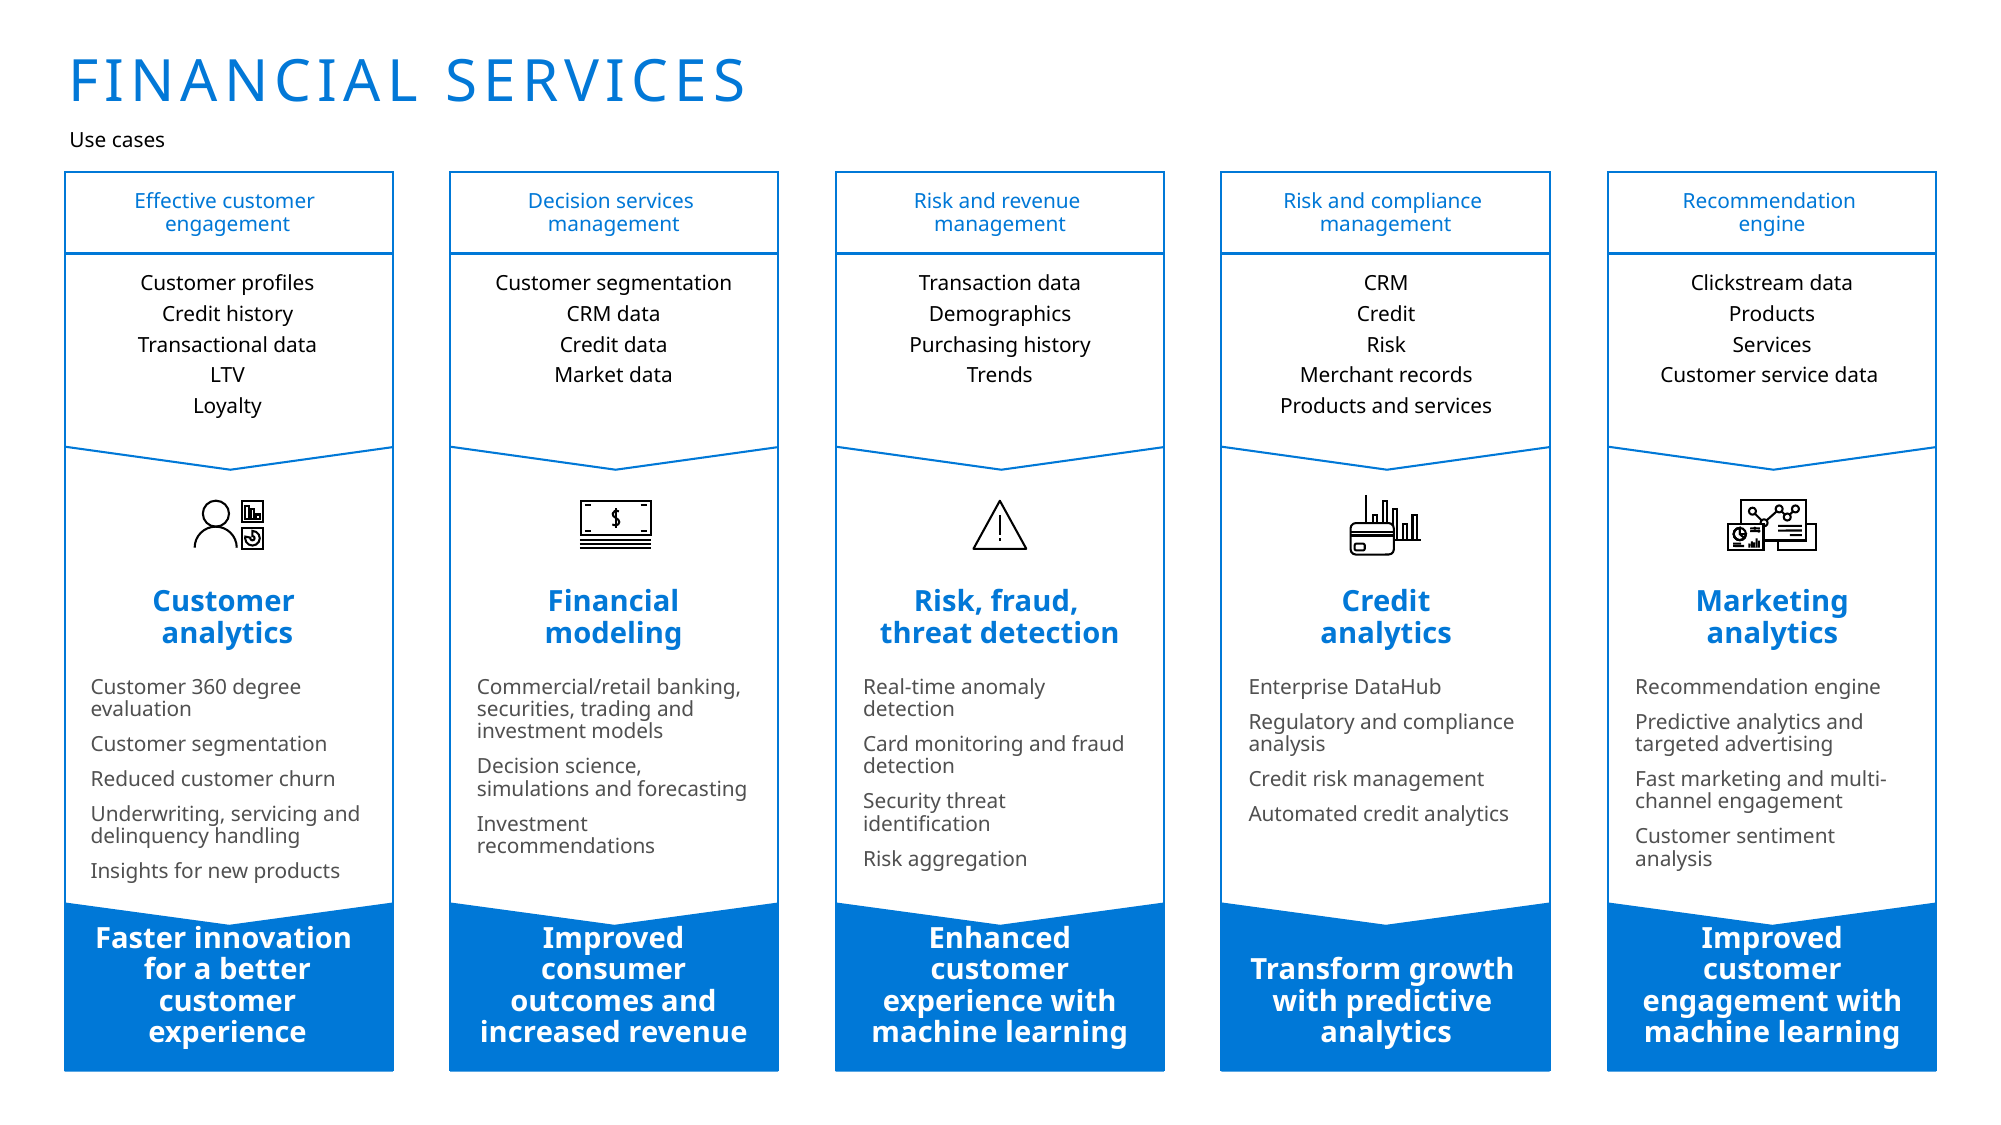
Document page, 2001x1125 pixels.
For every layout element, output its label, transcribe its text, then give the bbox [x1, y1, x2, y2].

list Real-time anomaly detection Card monitoring and fraud detection Security threat identification Risk aggregation [848, 668, 1152, 707]
list Customer profiles Credit history Transactional data LTV Loyalty [75, 265, 380, 426]
text_box [64, 902, 393, 1072]
text_box [1222, 446, 1550, 470]
text_box [64, 254, 393, 924]
list Credit analytics [1234, 579, 1539, 658]
text_box [835, 254, 1164, 924]
list Risk and revenue management [848, 183, 1152, 222]
text_box [450, 254, 779, 924]
list Effective customer engagement [75, 183, 380, 222]
text_box [1607, 902, 1937, 1072]
list Improved consumer outcomes and increased revenue [461, 1009, 766, 1057]
text_box [450, 171, 779, 253]
list Customer 360 degree evaluation Customer segmentation Reduced customer churn Underwriting, servicing and delinquency handling Insights for new products [75, 668, 380, 707]
list Transform growth with predictive analytics [1234, 1009, 1539, 1057]
list Commercial/retail banking, securities, trading and investment models Decision science, simulations and forecasting Investment recommendations [461, 668, 766, 707]
list Financial modeling [461, 579, 766, 658]
text_box [1221, 254, 1550, 924]
text_box [1607, 171, 1937, 924]
list Transaction data Demographics Purchasing history Trends [848, 265, 1152, 426]
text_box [973, 500, 1027, 550]
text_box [579, 500, 652, 548]
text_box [1350, 494, 1421, 555]
list Risk and compliance management [1233, 183, 1538, 222]
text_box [194, 500, 264, 550]
text_box [1221, 171, 1550, 253]
text_box [450, 902, 779, 1072]
list Faster innovation for a better customer experience [75, 945, 380, 1057]
list Clickstream data Products Services Customer service data [1620, 265, 1924, 426]
text_box [835, 902, 1164, 1072]
list Recommendation engine [1620, 183, 1924, 222]
list Improved customer engagement with machine learning [1620, 1009, 1925, 1057]
list Decision services management [461, 183, 766, 222]
text_box [836, 446, 1164, 470]
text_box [1727, 499, 1816, 551]
list Enterprise DataHub Regulatory and compliance analysis Credit risk management Automated credit analytics [1233, 668, 1538, 836]
title FINANCIAL SERVICEs [44, 36, 1957, 127]
list Customer analytics [75, 579, 380, 658]
text_box [1608, 446, 1936, 470]
list CRM Credit Risk Merchant records Products and services [1234, 265, 1539, 426]
list Marketing analytics [1620, 579, 1925, 658]
list Enhanced customer experience with machine learning [848, 1009, 1152, 1057]
text_box [65, 446, 393, 470]
text_box [835, 171, 1164, 253]
list Customer segmentation CRM data Credit data Market data [461, 265, 766, 426]
text_box [450, 446, 778, 470]
list Risk, fraud, threat detection [848, 579, 1152, 658]
text_box [1221, 902, 1550, 1072]
text_box [64, 171, 393, 253]
list Recommendation engine Predictive analytics and targeted advertising Fast marketing and multi-channel engagement Customer sentiment analysis [1620, 668, 1925, 707]
